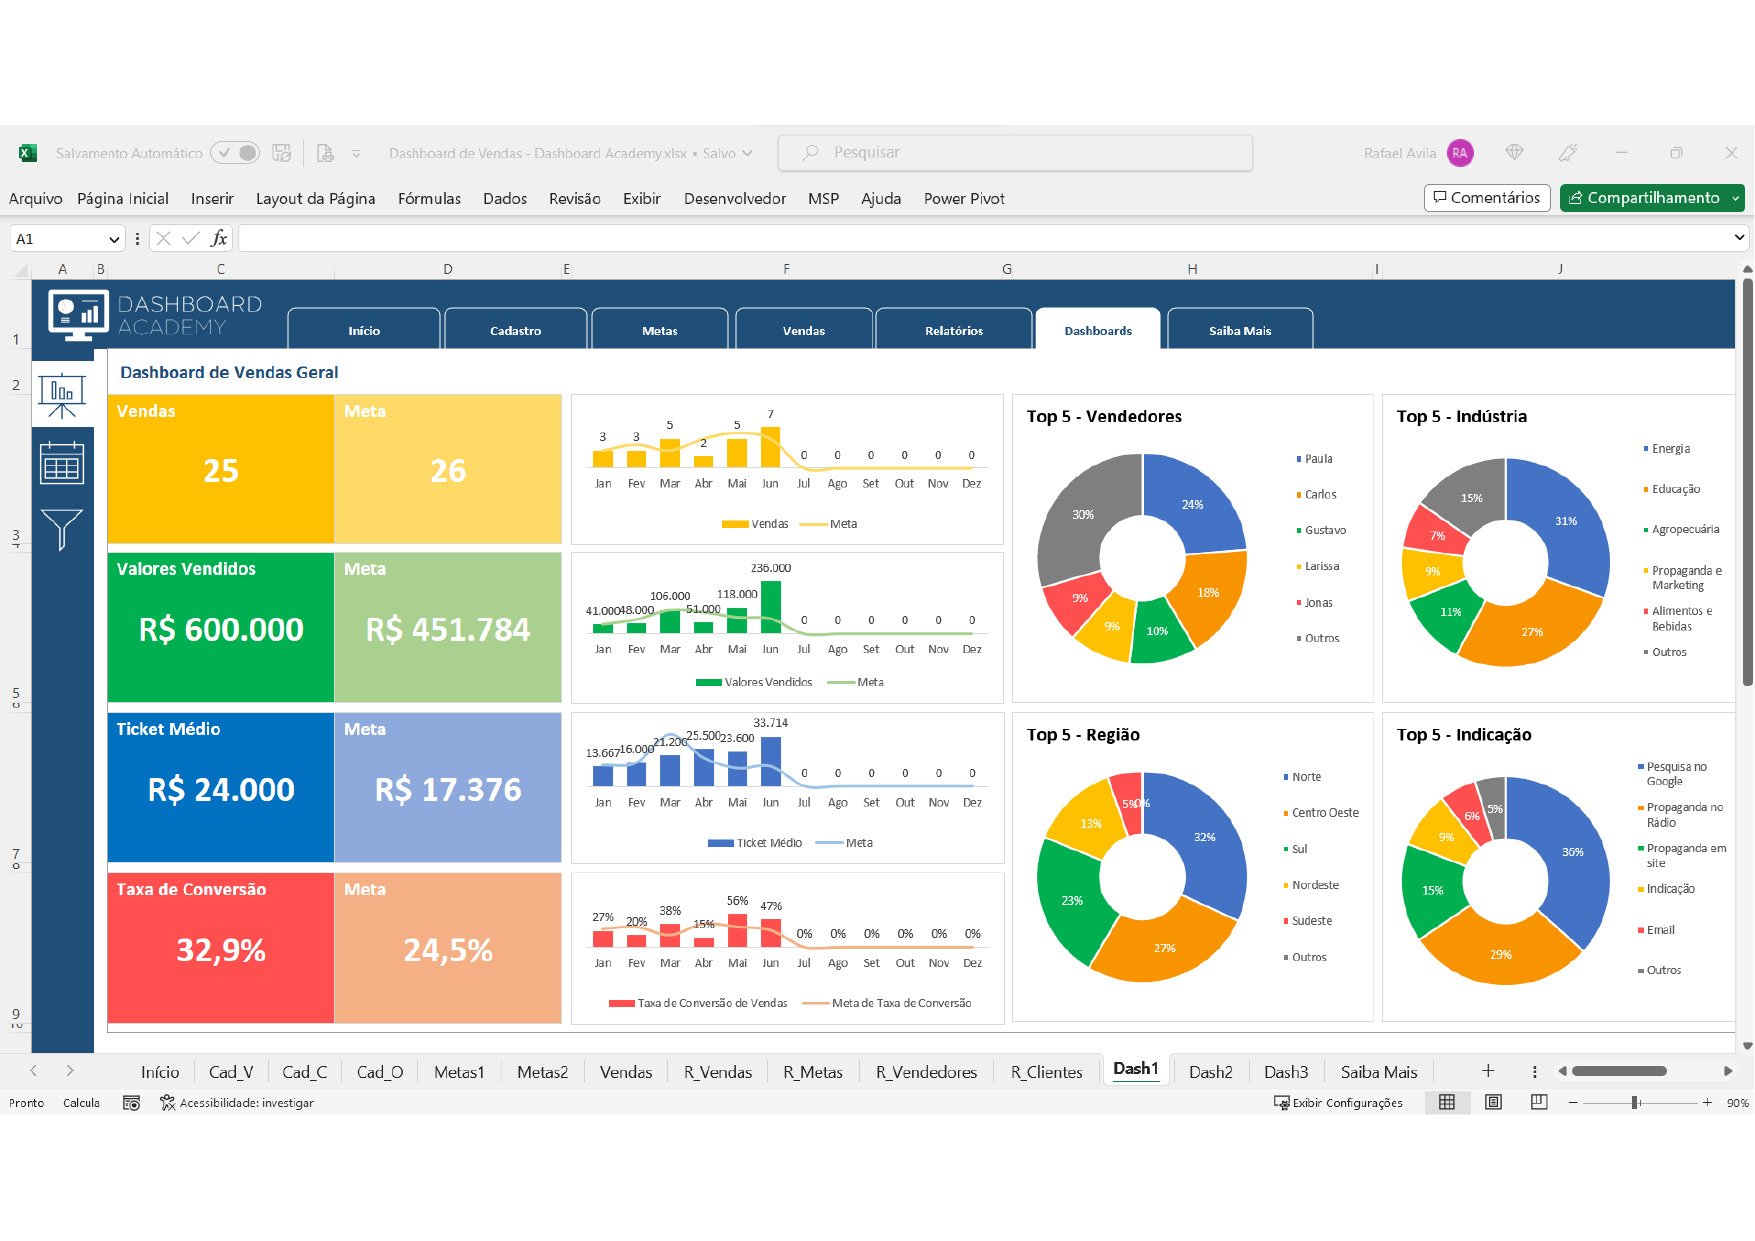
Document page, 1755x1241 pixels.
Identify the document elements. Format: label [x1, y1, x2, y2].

picture [0, 125, 1755, 1115]
